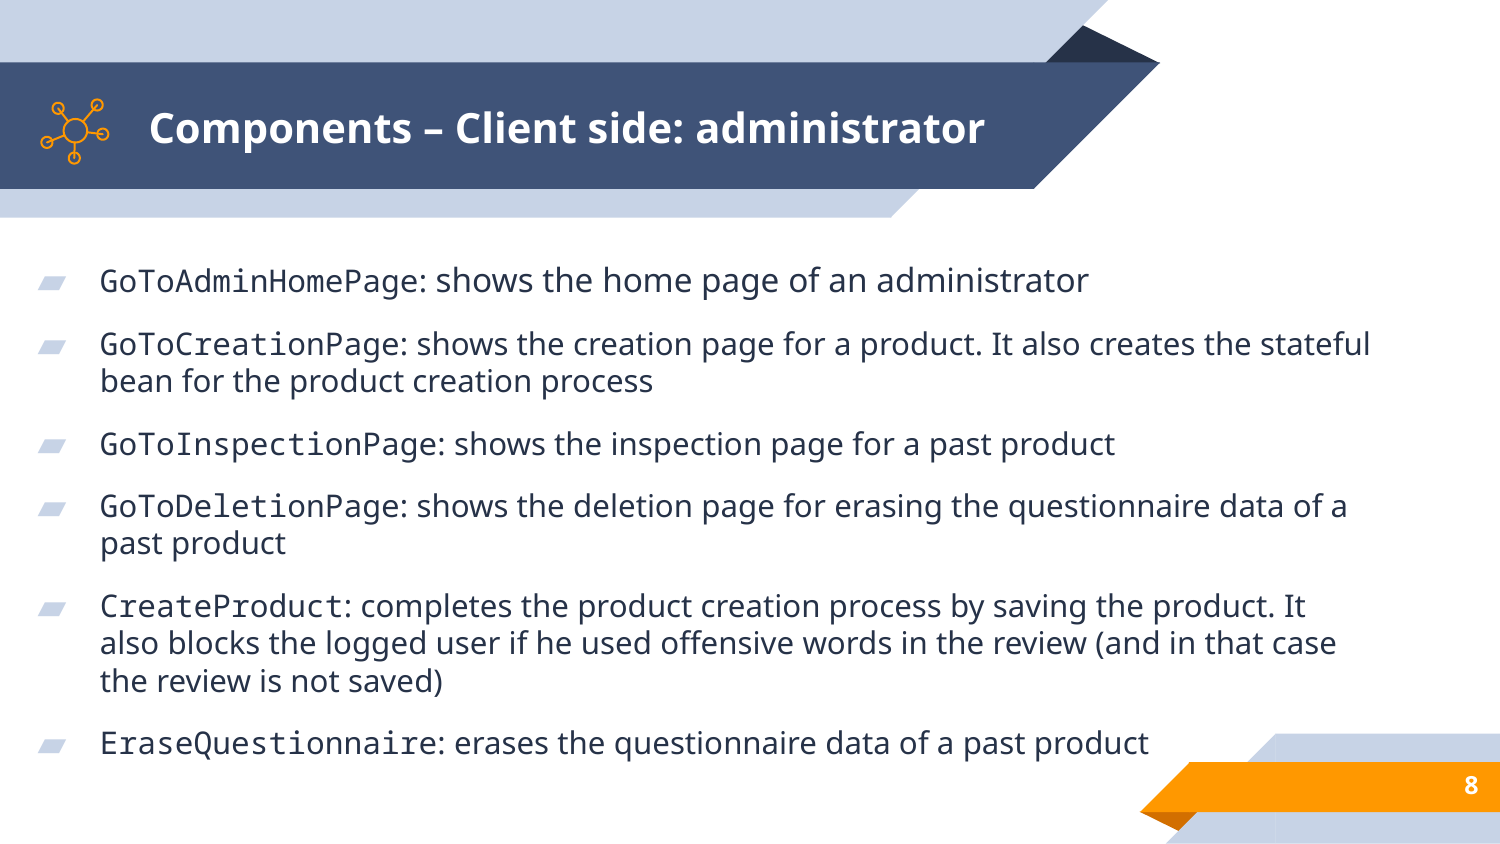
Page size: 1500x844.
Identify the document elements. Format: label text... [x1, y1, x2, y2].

title Components – Client side: administrator [133, 64, 1035, 190]
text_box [41, 99, 109, 164]
slide_number 8 [1249, 760, 1494, 813]
list GoToAdminHomePage: shows the home page of an administrator GoToCreationPage: shows the creation page for a product. It also creates the stateful bean for the product creation process GoToInspectionPage: shows the inspection page for a past product GoToDeletionPage: shows the deletion page for erasing the questionnaire data of a past product CreateProduct: completes the product creation process by saving the product. It also blocks the logged user if he used offensive words in the review (and in that case the review is not saved) EraseQuestionnaire: erases the questionnaire data of a past product [10, 241, 1388, 779]
